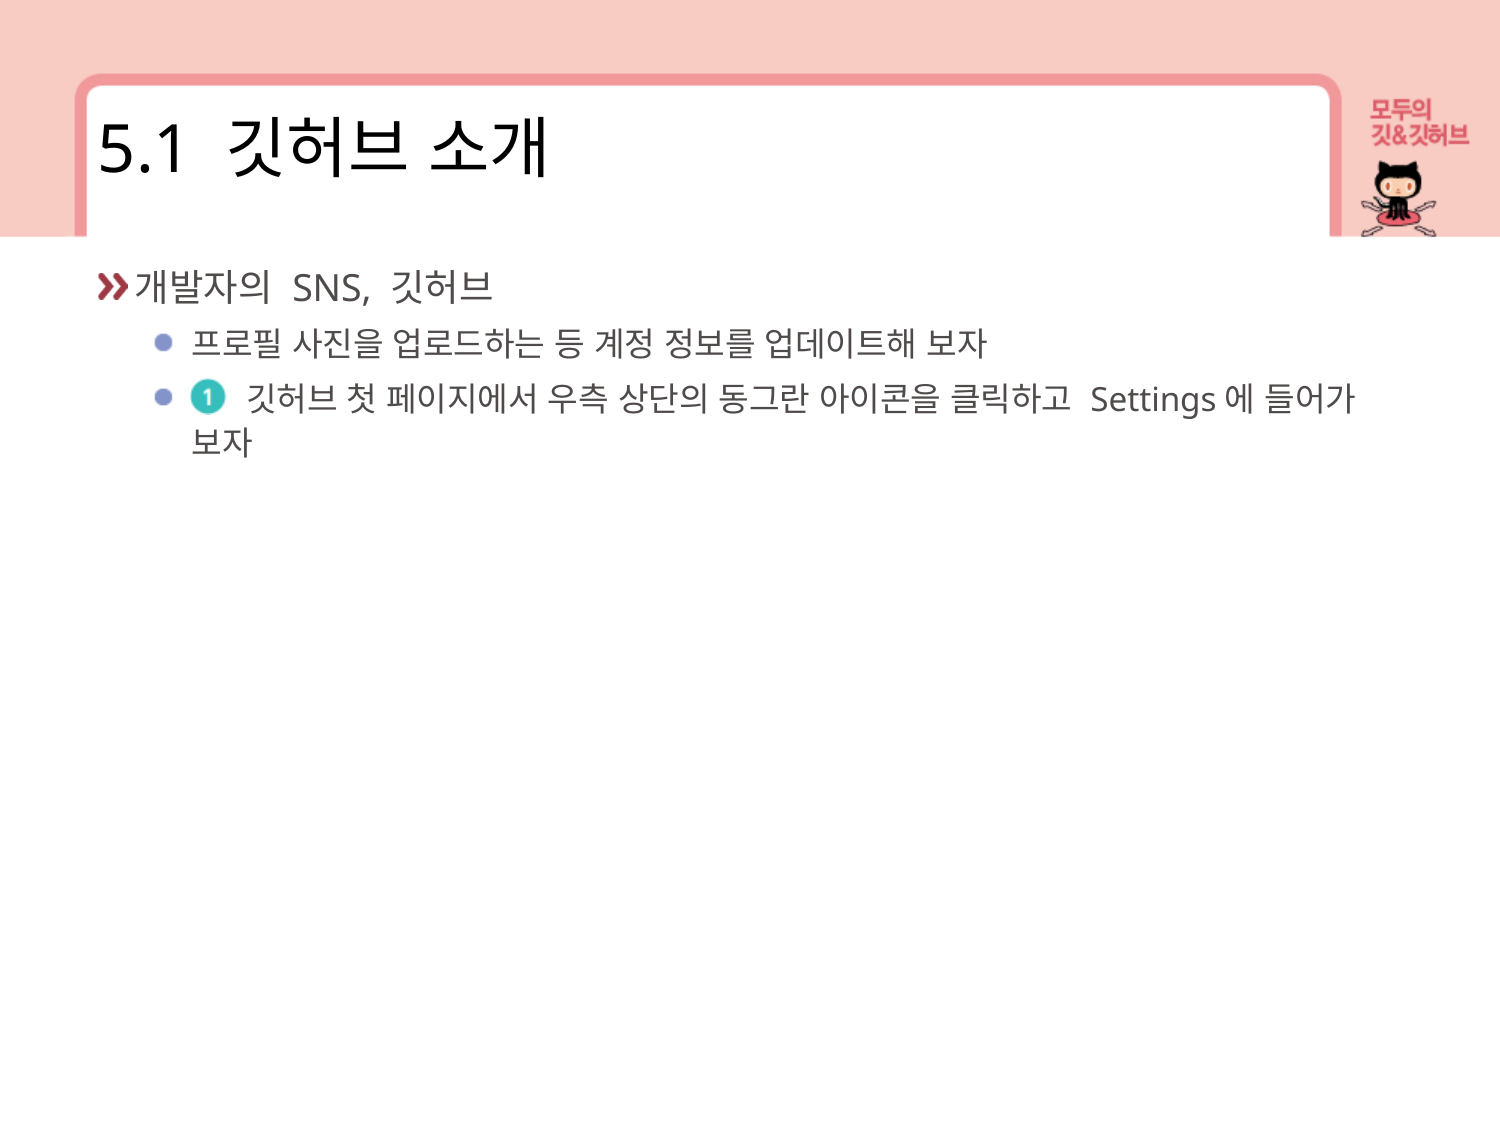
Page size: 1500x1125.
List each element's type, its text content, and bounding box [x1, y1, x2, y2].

text_box 개발자의 SNS, 깃허브 프로필 사진을 업로드하는 등 계정 정보를 업데이트해 보자 깃허브 첫 페이지에서 우측 상단의 동그란 아이콘을 클릭하고 Settings에 들어가 보자 [82, 252, 1413, 1067]
picture [0, 0, 1500, 1125]
text_box 5.1 깃허브 소개 [82, 61, 1413, 193]
